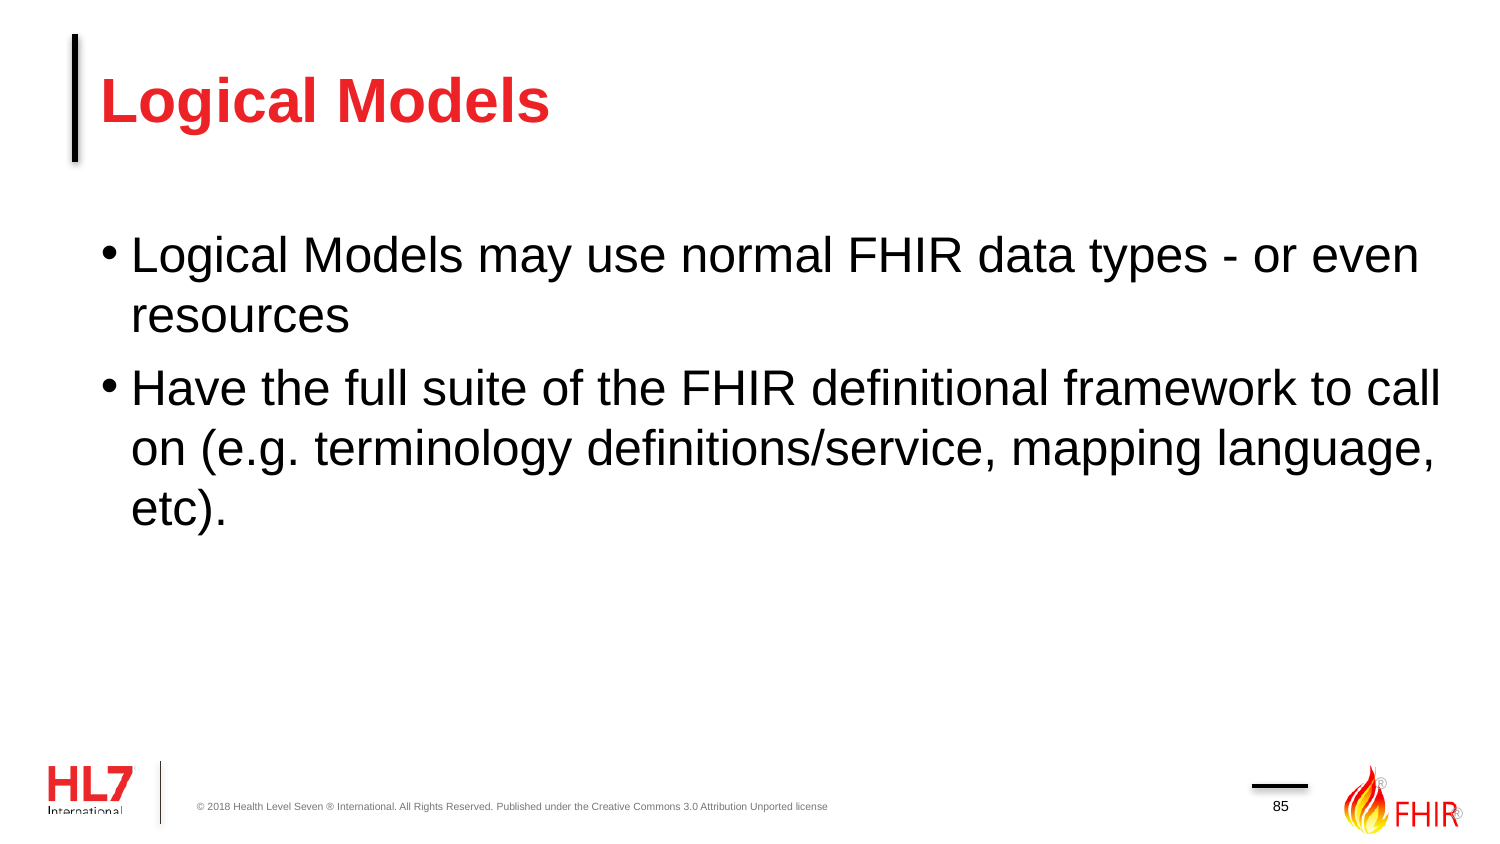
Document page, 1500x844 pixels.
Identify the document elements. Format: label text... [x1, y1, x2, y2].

picture [1339, 760, 1463, 837]
slide_number 85 [1258, 786, 1304, 814]
title Logical Models [100, 33, 1451, 163]
list Logical Models may use normal FHIR data types - or even resources Have the full suite of the FHIR definitional framework to call on (e.g. terminology definitions/service, mapping language, etc). [100, 222, 1451, 731]
footer © 2018 Health Level Seven ® International. All Rights Reserved. Published under the Creative Commons 3.0 Attribution Unported license [196, 786, 941, 813]
